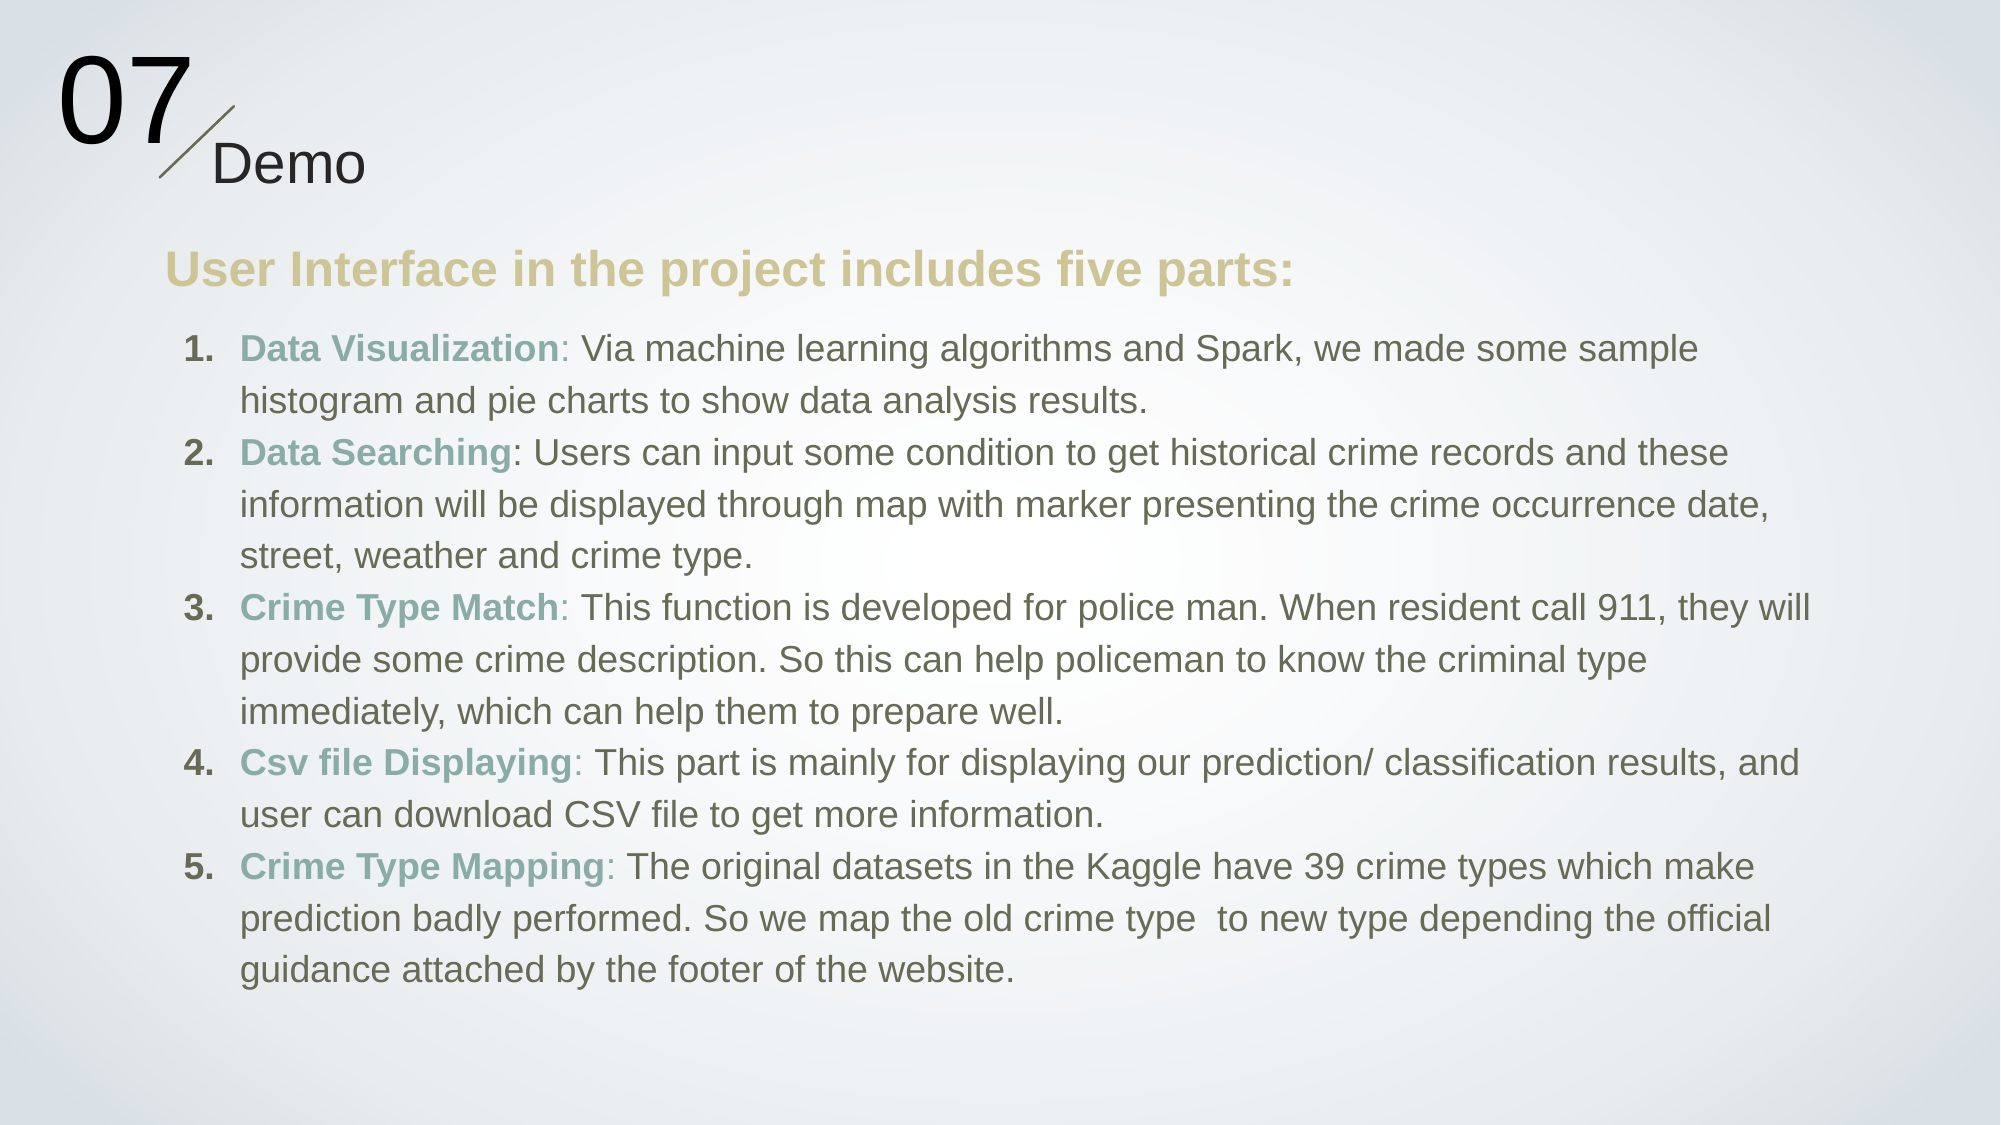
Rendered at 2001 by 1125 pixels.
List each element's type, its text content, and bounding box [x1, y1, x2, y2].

text_box User Interface in the project includes five parts: Data Visualization: Via machine learning algorithms and Spark, we made some sample histogram and pie charts to show data analysis results. Data Searching: Users can input some condition to get historical crime records and these information will be displayed through map with marker presenting the crime occurrence date, street, weather and crime type. Crime Type Match: This function is developed for police man. When resident call 911, they will provide some crime description. So this can help policeman to know the criminal type immediately, which can help them to prepare well. Csv file Displaying: This part is mainly for displaying our prediction/ classification results, and user can download CSV file to get more information. Crime Type Mapping: The original datasets in the Kaggle have 39 crime types which make prediction badly performed. So we map the old crime type to new type depending the official guidance attached by the footer of the website. [149, 212, 1835, 995]
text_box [159, 105, 235, 178]
picture [0, 0, 2001, 1125]
text_box Demo [196, 117, 488, 204]
text_box 07 [42, 10, 214, 178]
